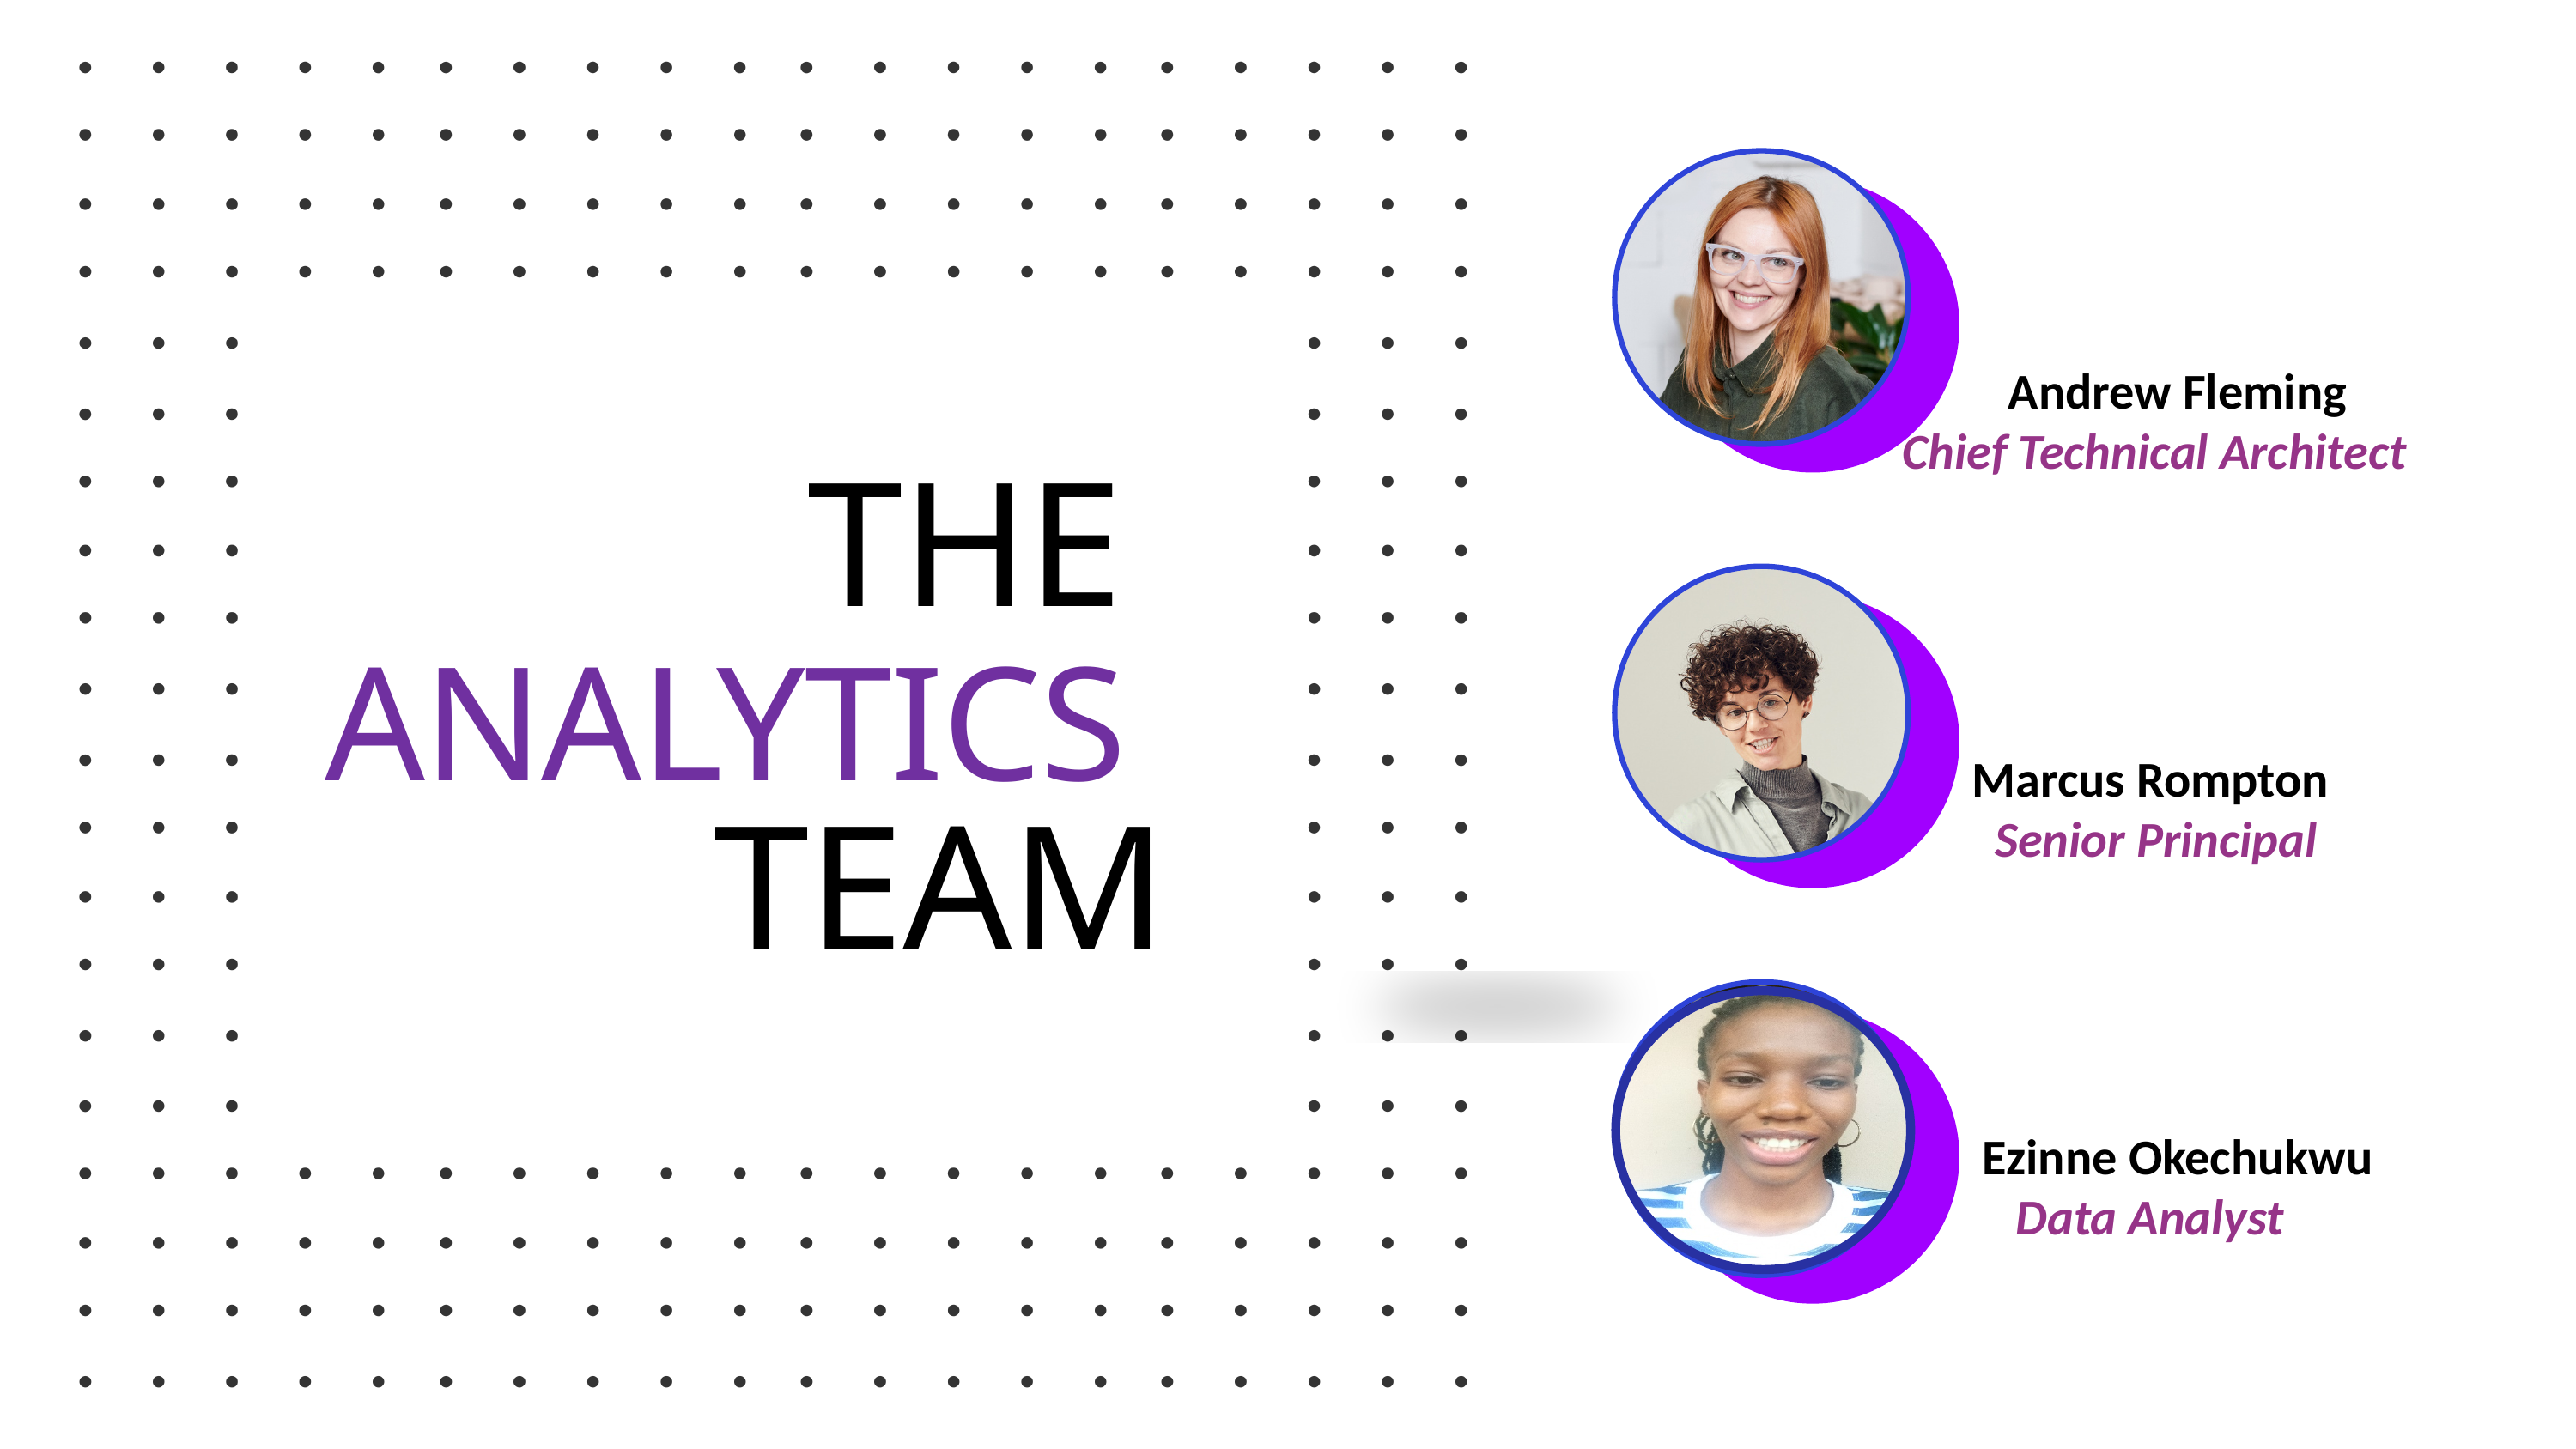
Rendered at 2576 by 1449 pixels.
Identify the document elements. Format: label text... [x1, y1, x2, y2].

text_box Marcus Rompton Senior Principal [1964, 741, 2362, 874]
picture [1615, 990, 1911, 1270]
text_box Ezinne Okechukwu Data Analyst [1969, 1118, 2394, 1252]
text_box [1607, 144, 1916, 451]
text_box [70, 57, 1472, 1392]
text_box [1665, 1009, 1960, 1304]
text_box Andrew Fleming Chief Technical Architect [1867, 352, 2421, 485]
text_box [1665, 594, 1960, 888]
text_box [1607, 563, 1916, 863]
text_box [1607, 979, 1916, 1279]
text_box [1665, 179, 1960, 473]
